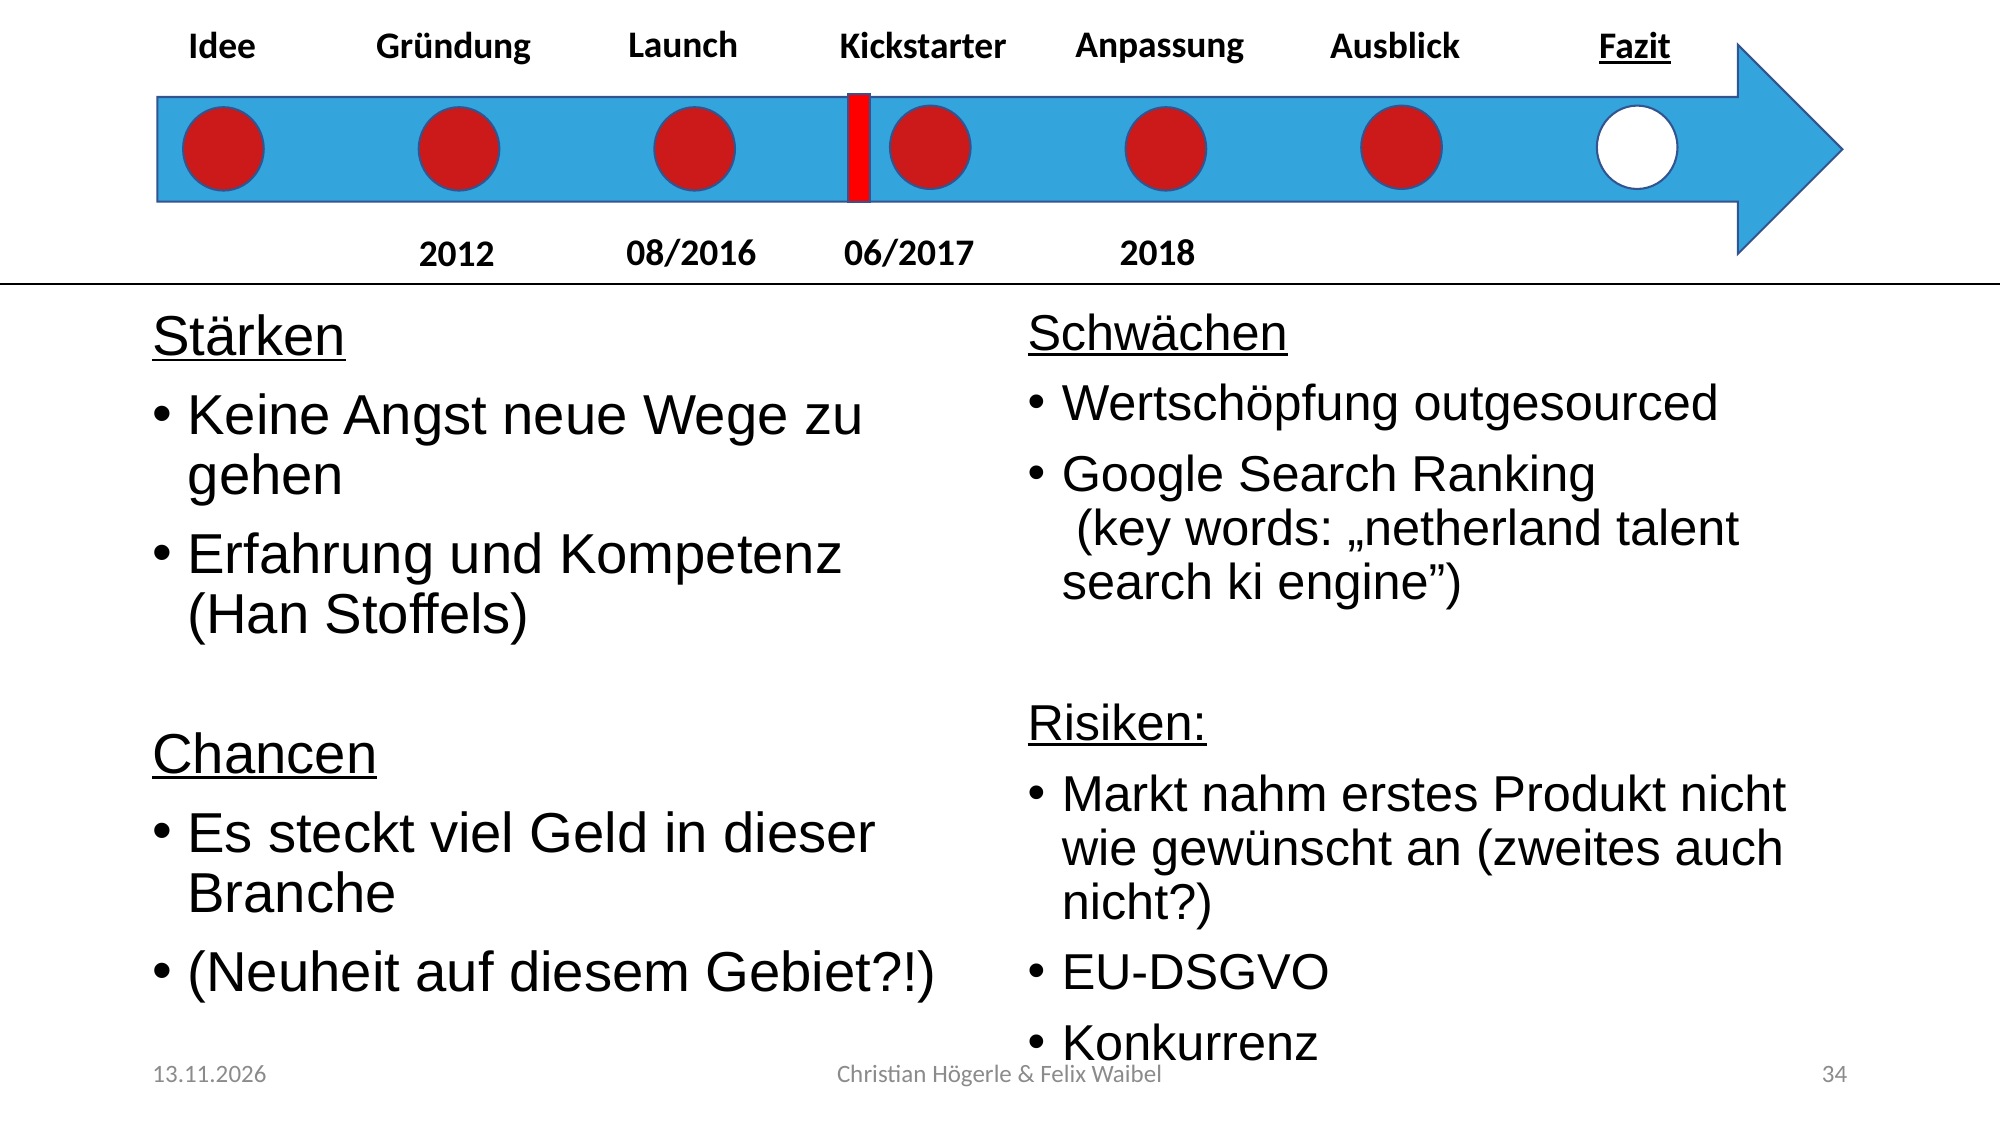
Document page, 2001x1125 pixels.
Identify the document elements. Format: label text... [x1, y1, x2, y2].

list Schwächen Wertschöpfung outgesourced Google Search Ranking (key words: „netherland talent search ki engine”) Risiken: Markt nahm erstes Produkt nicht wie gewünscht an (zweites auch nicht?) EU-DSGVO Konkurrenz [1012, 299, 1863, 1081]
list Stärken Keine Angst neue Wege zu gehen Erfahrung und Kompetenz (Han Stoffels) Chancen Es steckt viel Geld in dieser Branche (Neuheit auf diesem Gebiet?!) [137, 299, 988, 1014]
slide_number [137, 1042, 588, 1103]
slide_number 34 [1412, 1042, 1863, 1103]
footer Christian Högerle & Felix Waibel [662, 1042, 1338, 1103]
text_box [157, 12, 1843, 283]
